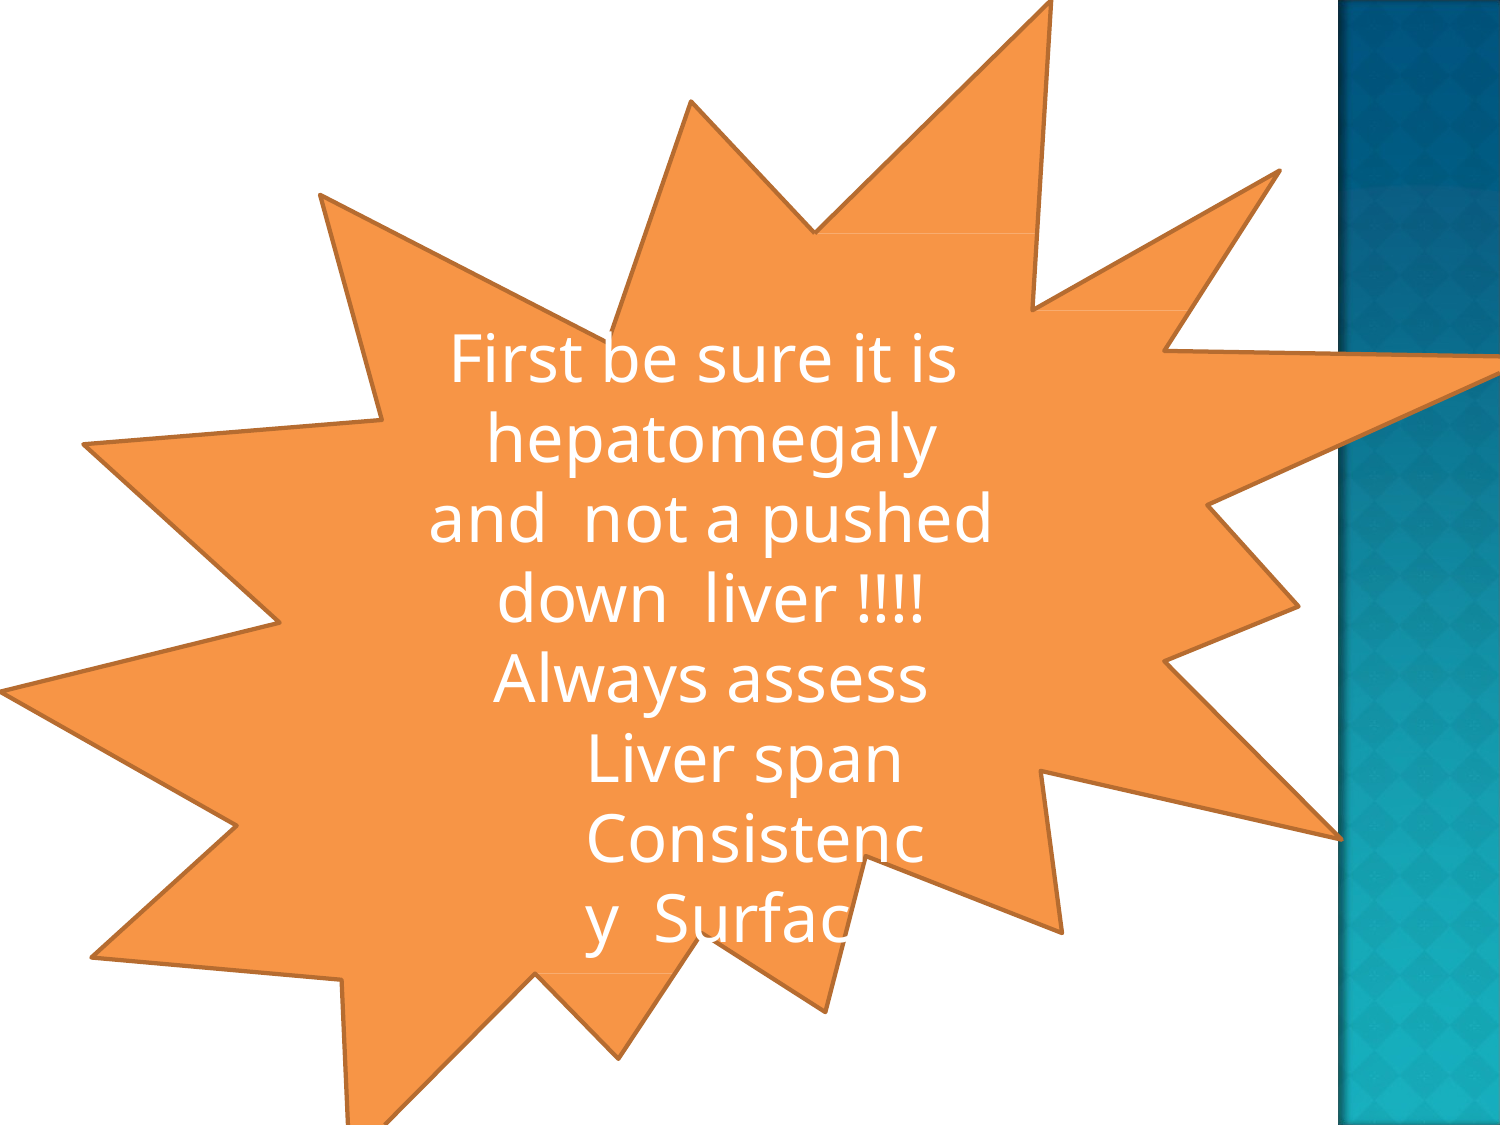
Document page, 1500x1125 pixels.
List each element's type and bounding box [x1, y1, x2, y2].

text_box [0, 0, 1500, 1125]
